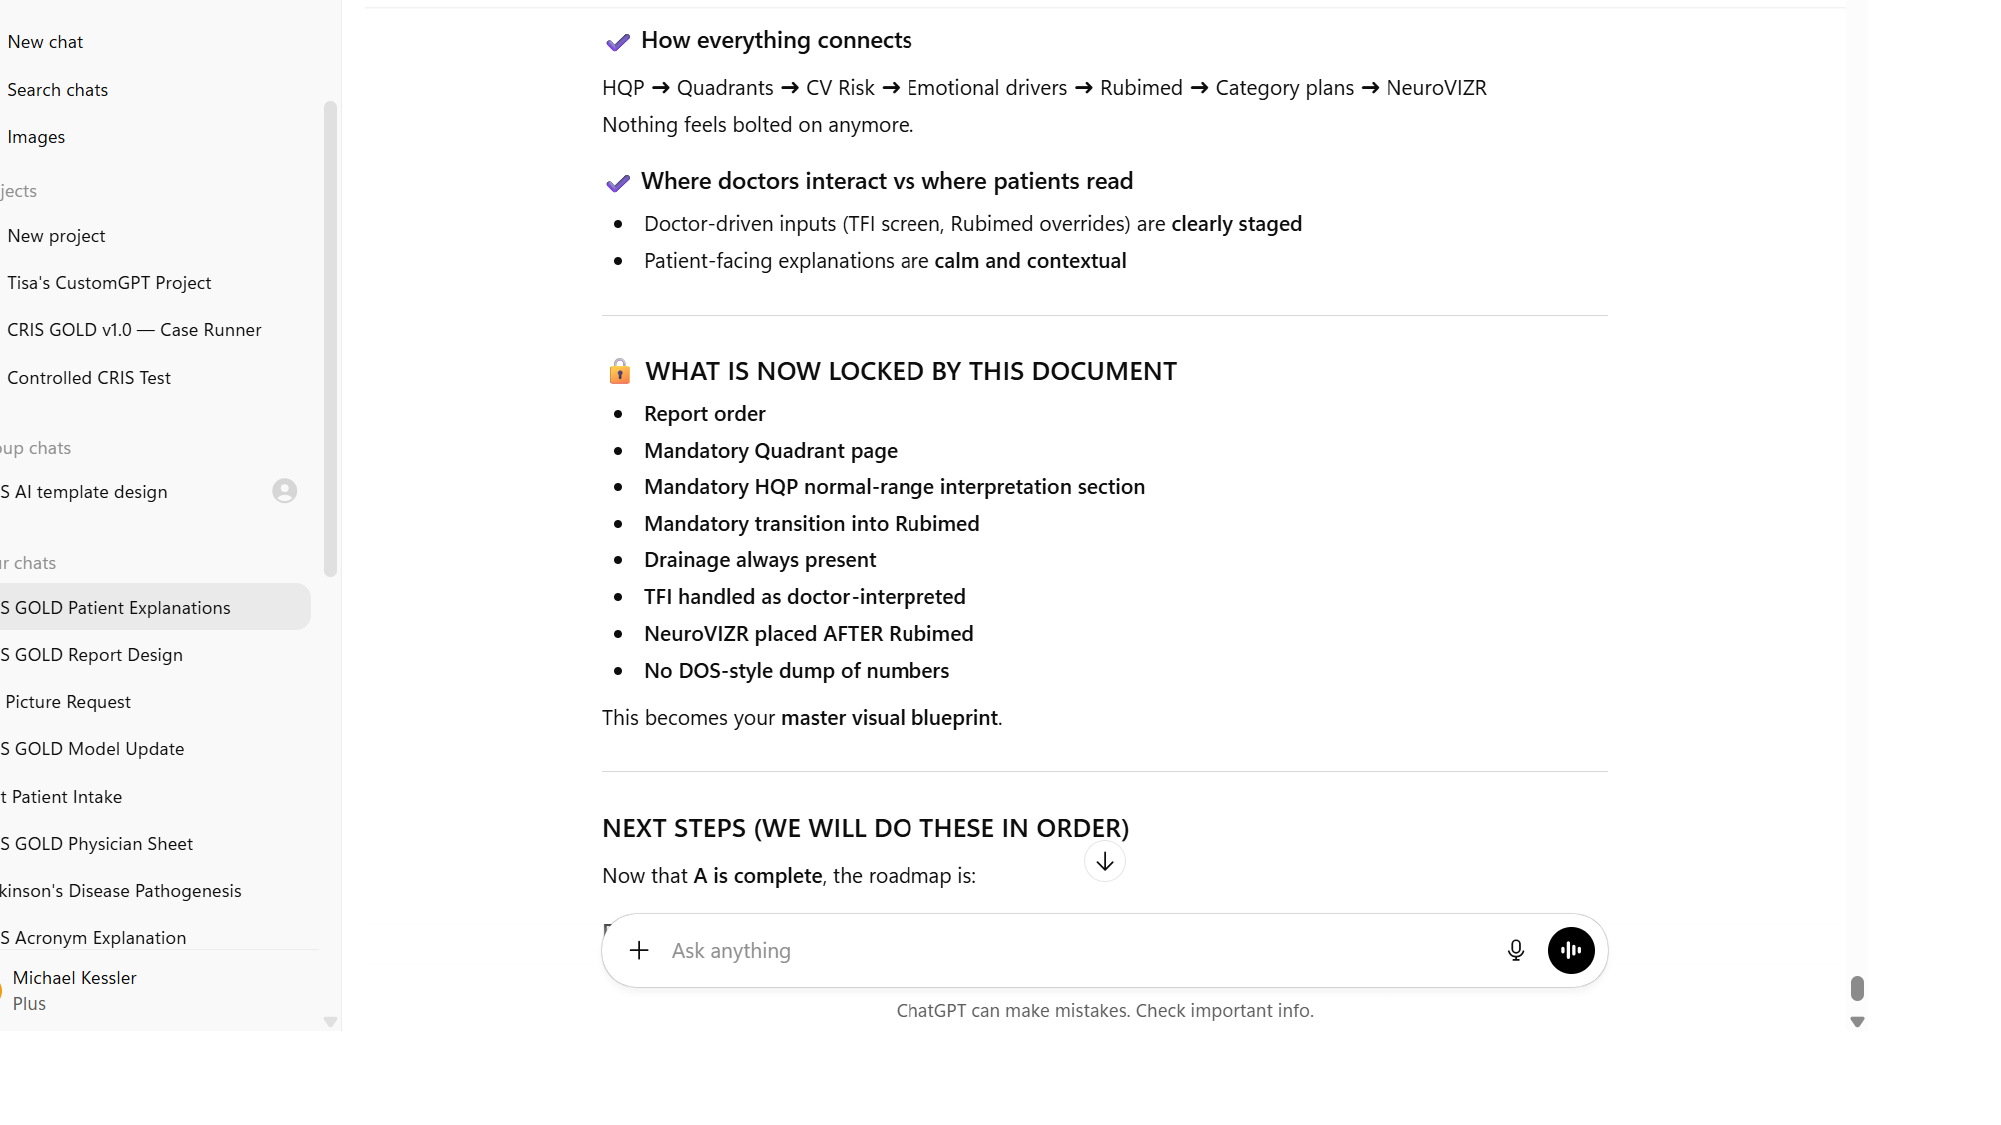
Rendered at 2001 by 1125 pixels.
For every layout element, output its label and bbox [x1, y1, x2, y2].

picture [0, 0, 1868, 1031]
